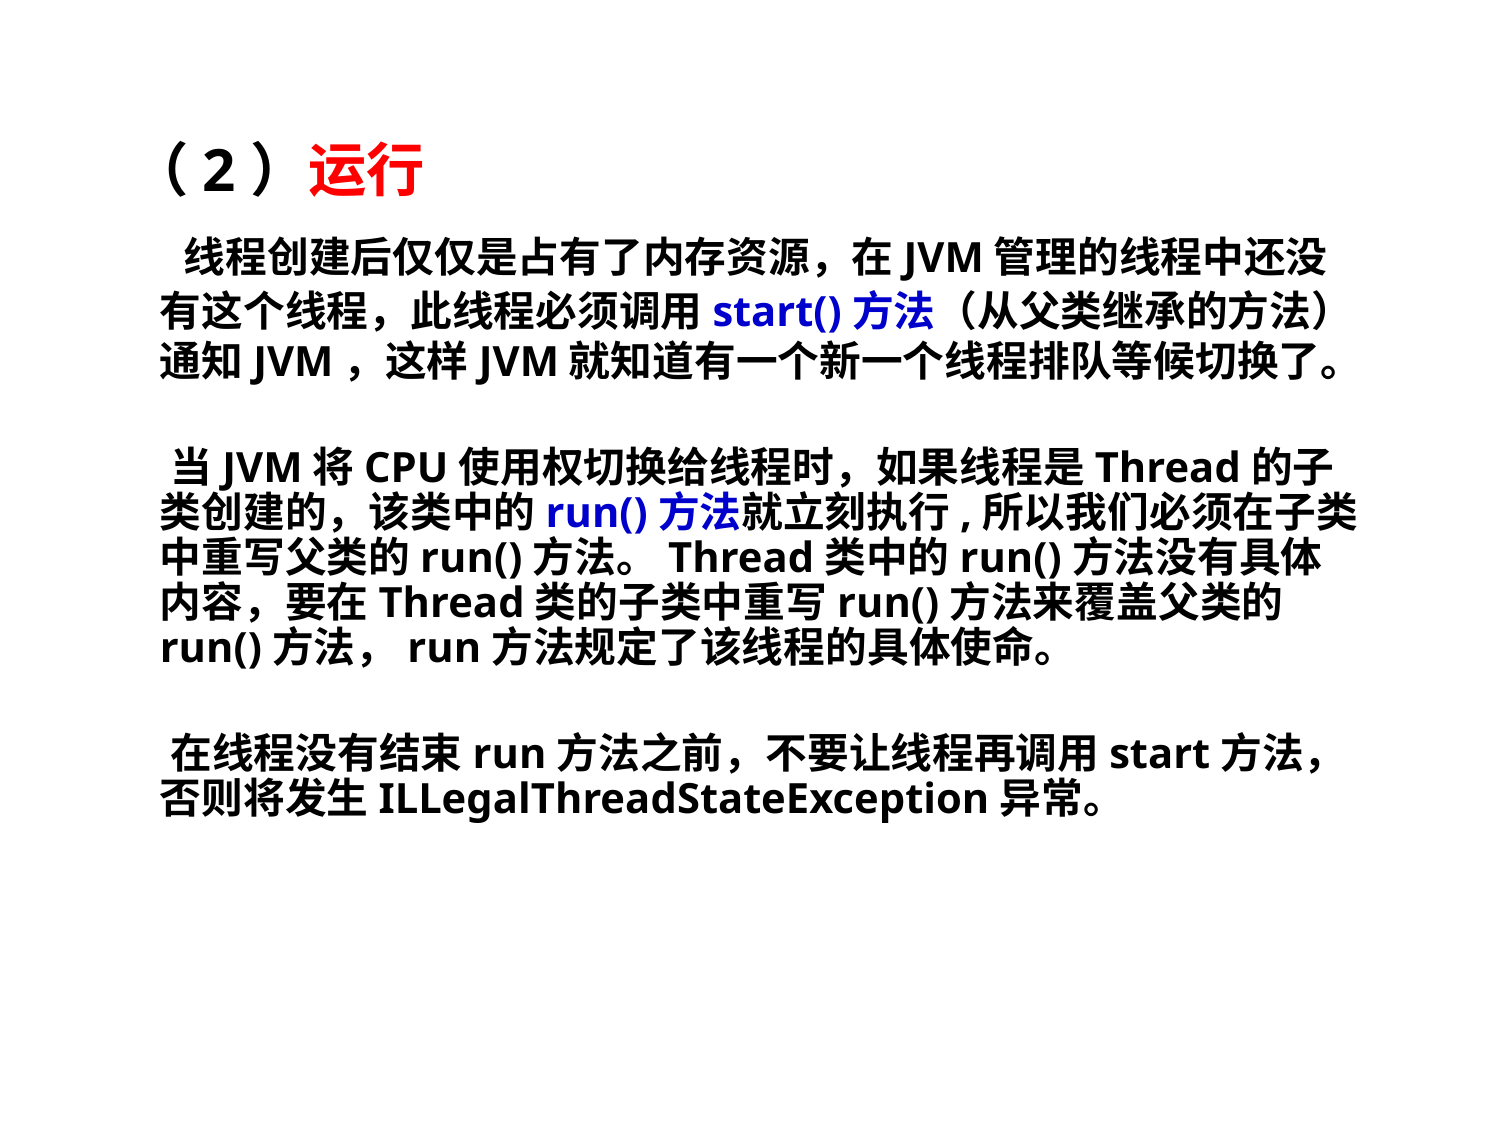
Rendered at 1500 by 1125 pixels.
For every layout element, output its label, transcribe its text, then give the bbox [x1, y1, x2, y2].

list （2）运行 线程创建后仅仅是占有了内存资源，在JVM管理的线程中还没有这个线程，此线程必须调用start()方法（从父类继承的方法）通知JVM，这样JVM就知道有一个新一个线程排队等候切换了。 当JVM将CPU使用权切换给线程时，如果线程是Thread的子类创建的，该类中的run()方法就立刻执行,所以我们必须在子类中重写父类的run()方法。Thread类中的run()方法没有具体内容，要在Thread类的子类中重写run()方法来覆盖父类的run()方法，run方法规定了该线程的具体使命。 在线程没有结束run方法之前，不要让线程再调用start方法，否则将发生ILLegalThreadStateException异常。 [88, 125, 1376, 858]
